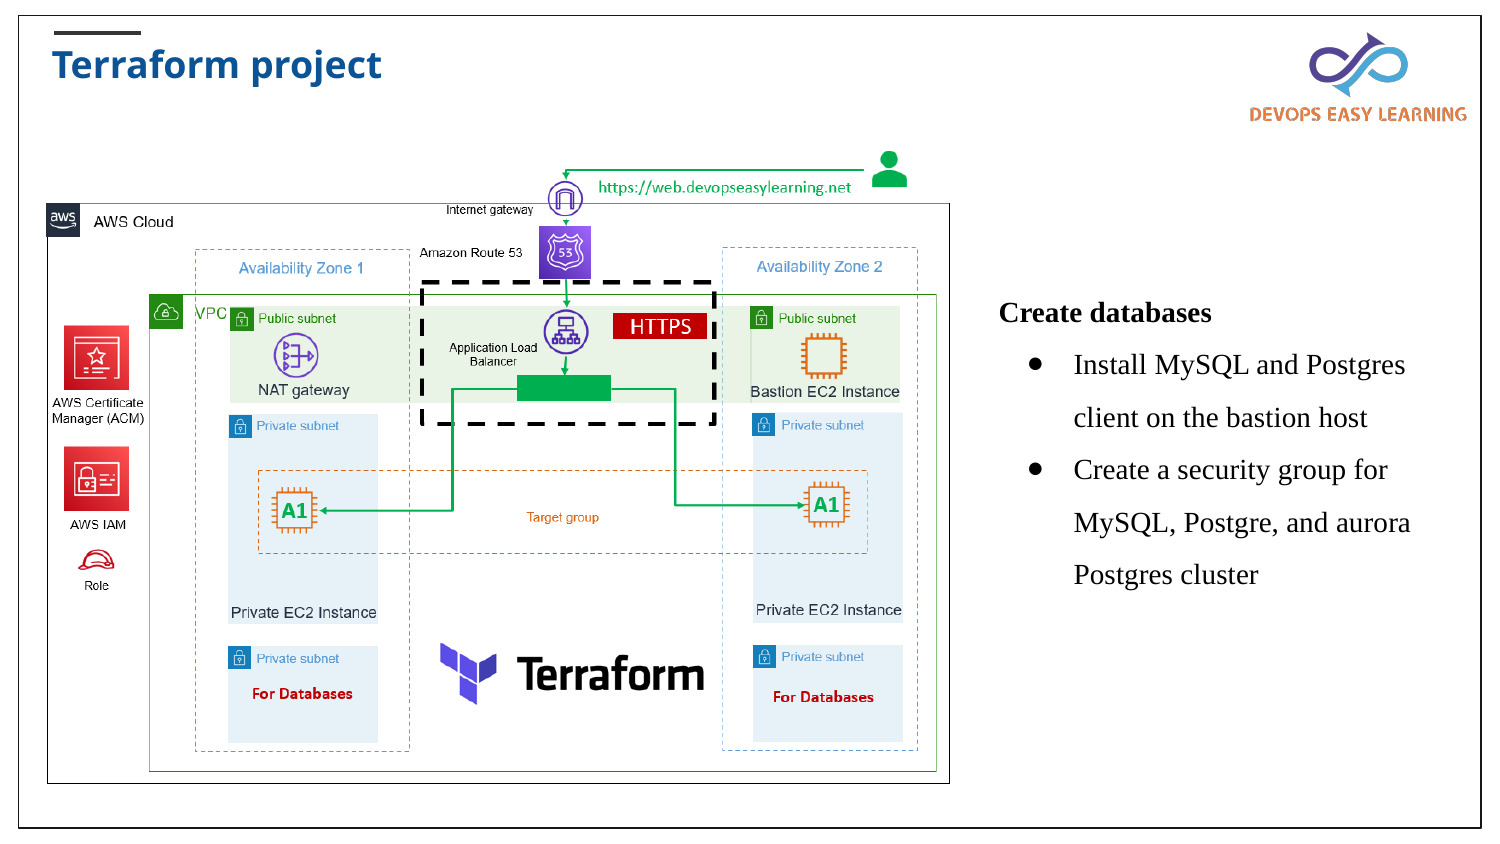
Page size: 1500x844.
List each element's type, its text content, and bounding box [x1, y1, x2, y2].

text_box Create databases Install MySQL and Postgres client on the bastion host Create a security group for MySQL, Postgre, and aurora Postgres cluster [983, 260, 1454, 658]
text_box [18, 15, 1482, 829]
picture [36, 145, 960, 788]
picture [1240, 21, 1477, 141]
text_box Terraform project [36, 33, 1220, 94]
